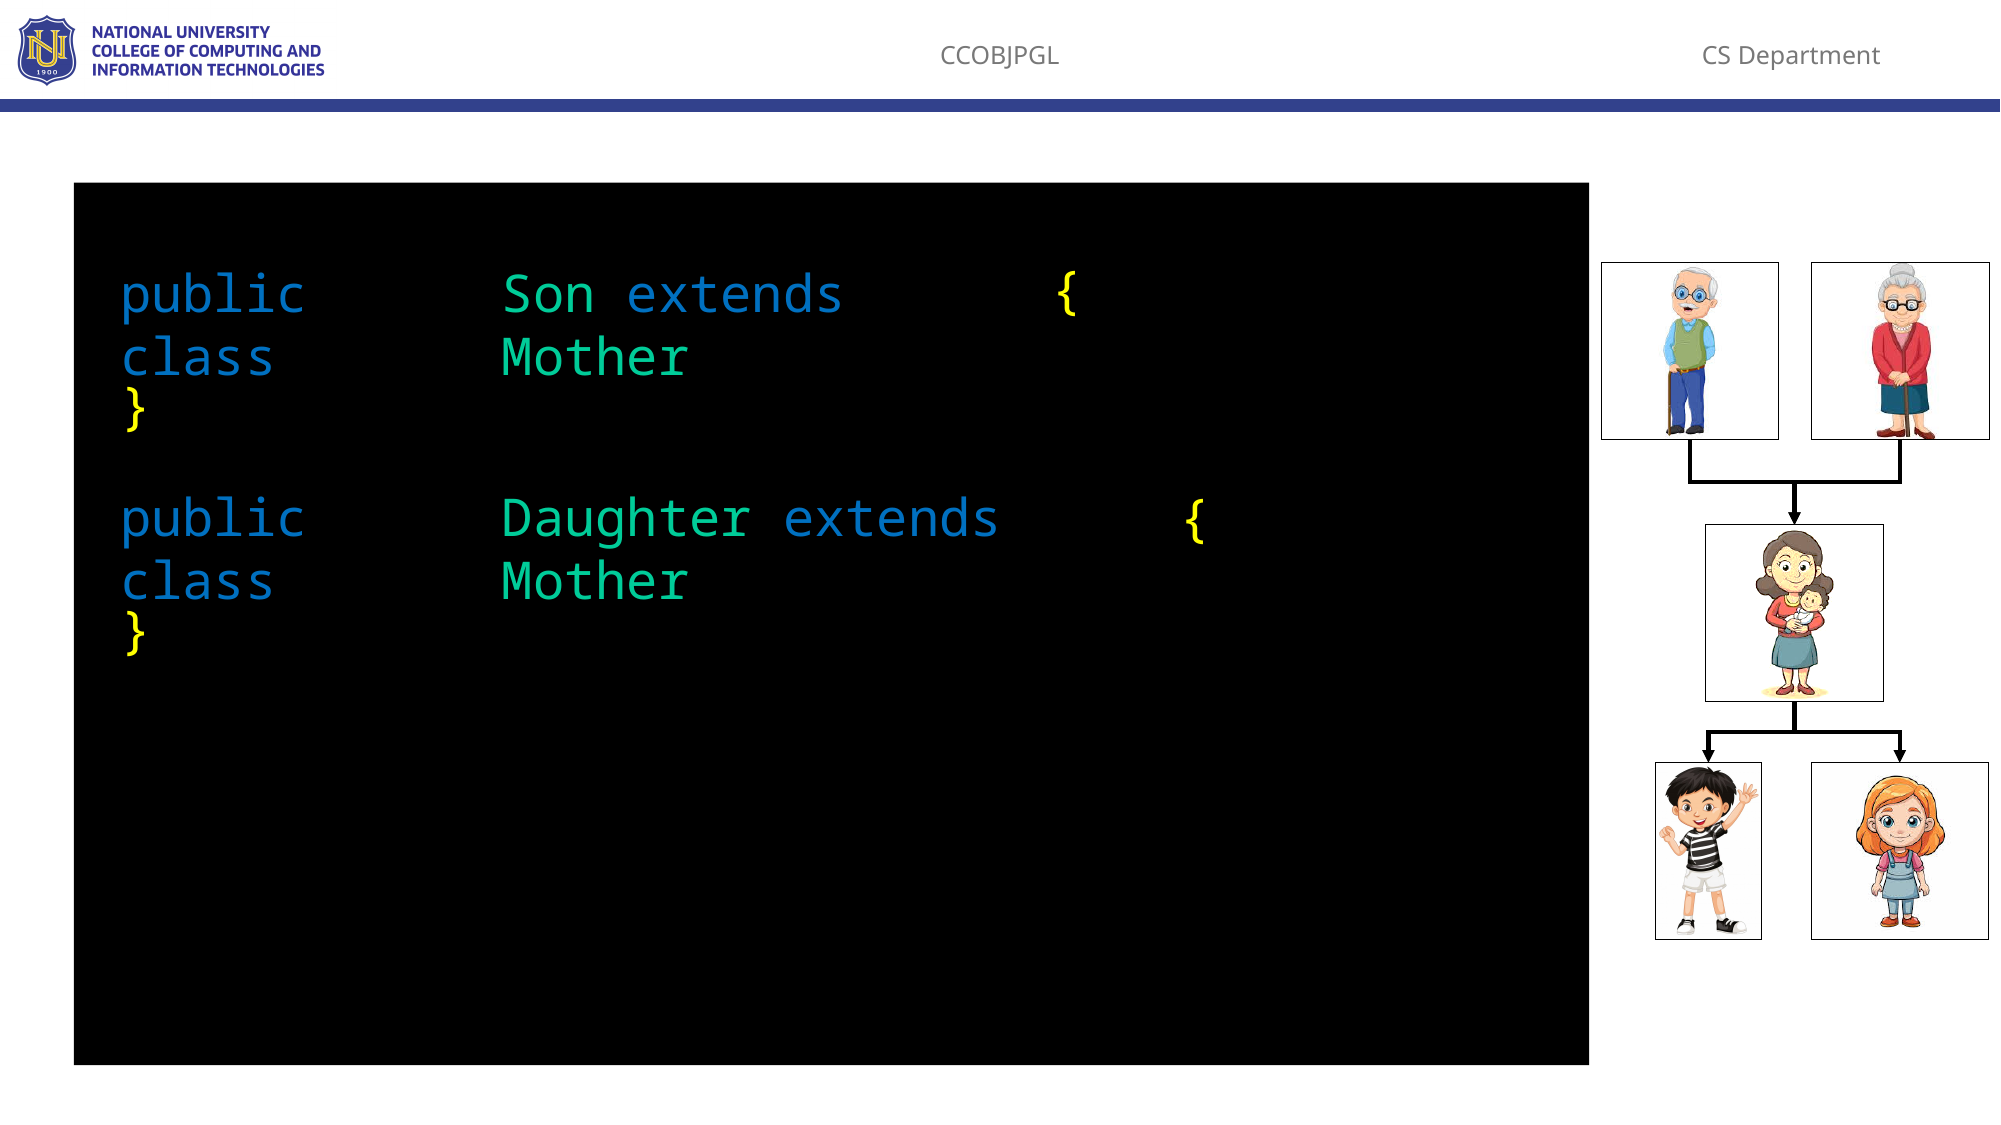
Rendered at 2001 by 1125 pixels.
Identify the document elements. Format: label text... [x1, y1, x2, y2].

text_box Son extends Mother [487, 253, 1037, 393]
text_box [1816, 703, 1878, 762]
text_box Daughter extends Mother [487, 477, 1181, 617]
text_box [1699, 429, 1786, 535]
picture [1654, 762, 1763, 941]
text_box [1720, 688, 1783, 776]
text_box { [1036, 249, 1098, 327]
text_box public class [105, 477, 481, 617]
picture [0, 0, 337, 99]
text_box [73, 182, 1590, 1066]
text_box { [1165, 477, 1228, 555]
text_box } [105, 365, 168, 443]
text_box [1804, 428, 1891, 536]
text_box } [105, 589, 168, 667]
picture [1705, 524, 1884, 703]
picture [1810, 762, 1989, 941]
text_box public class [105, 253, 481, 393]
picture [1810, 262, 1990, 441]
picture [1601, 262, 1780, 441]
